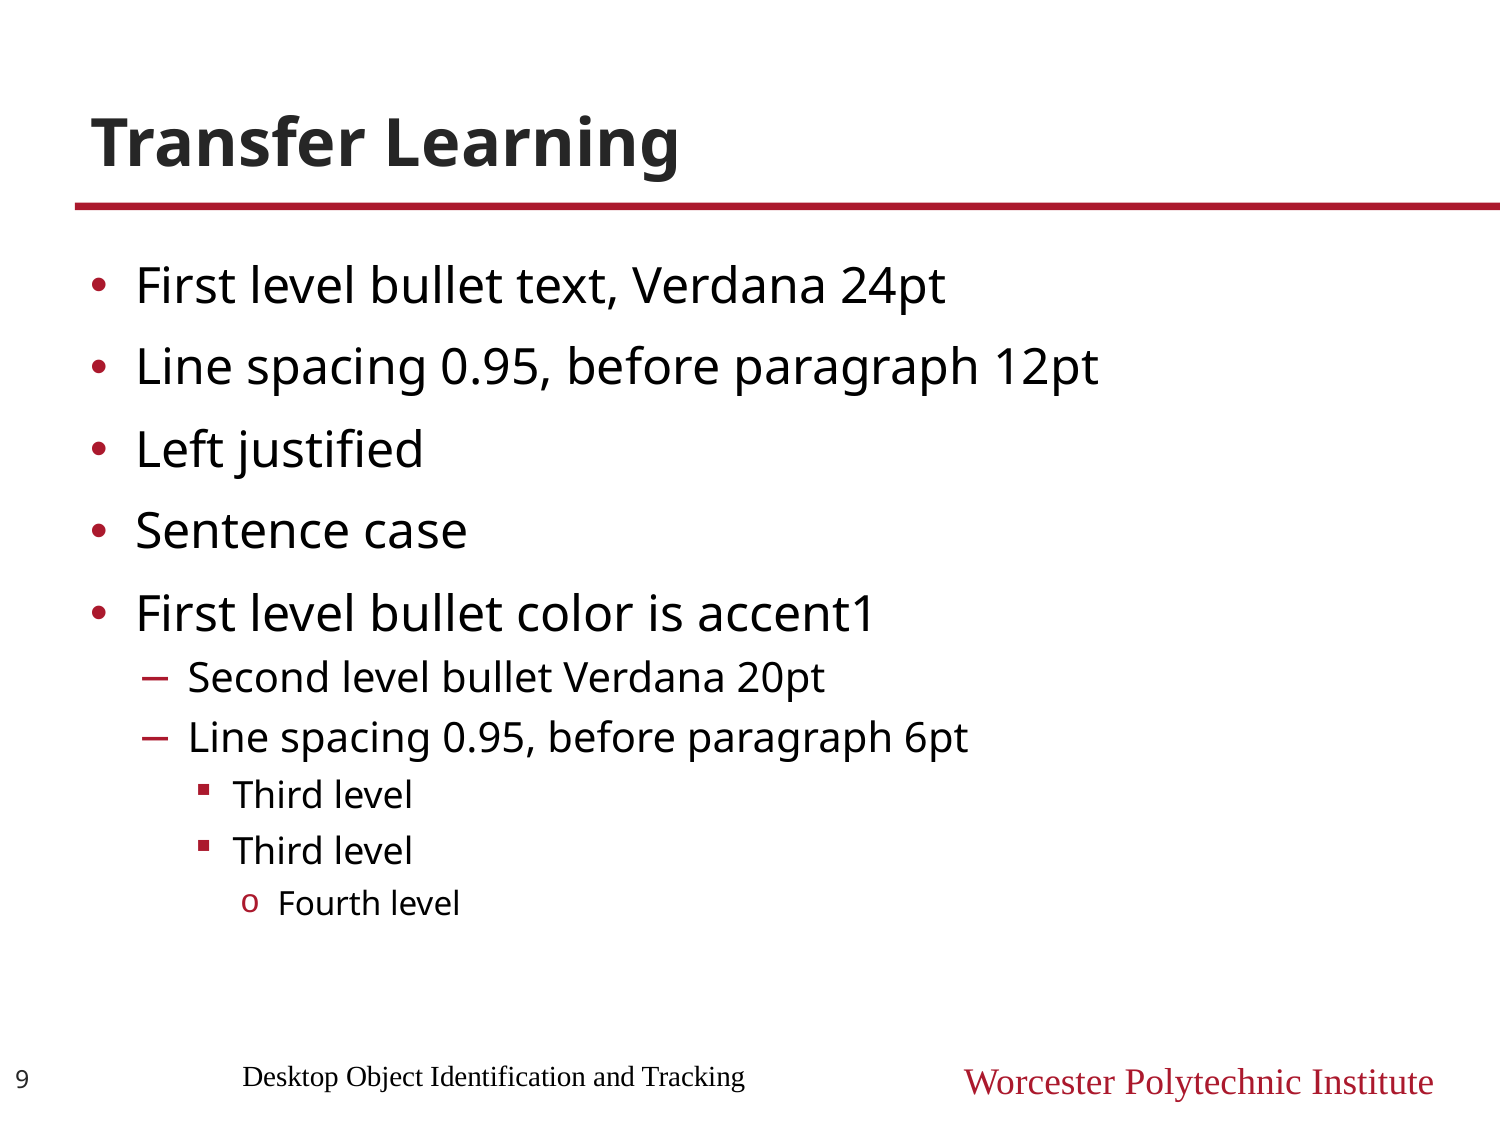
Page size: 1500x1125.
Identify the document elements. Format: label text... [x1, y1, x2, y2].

list First level bullet text, Verdana 24pt Line spacing 0.95, before paragraph 12pt Left justified Sentence case First level bullet color is accent1 Second level bullet Verdana 20pt Line spacing 0.95, before paragraph 6pt Third level Third level Fourth level [75, 249, 1425, 1013]
slide_number 9 [0, 1047, 75, 1113]
title Transfer Learning [75, 56, 1425, 188]
footer Desktop Object Identification and Tracking [75, 1050, 913, 1100]
